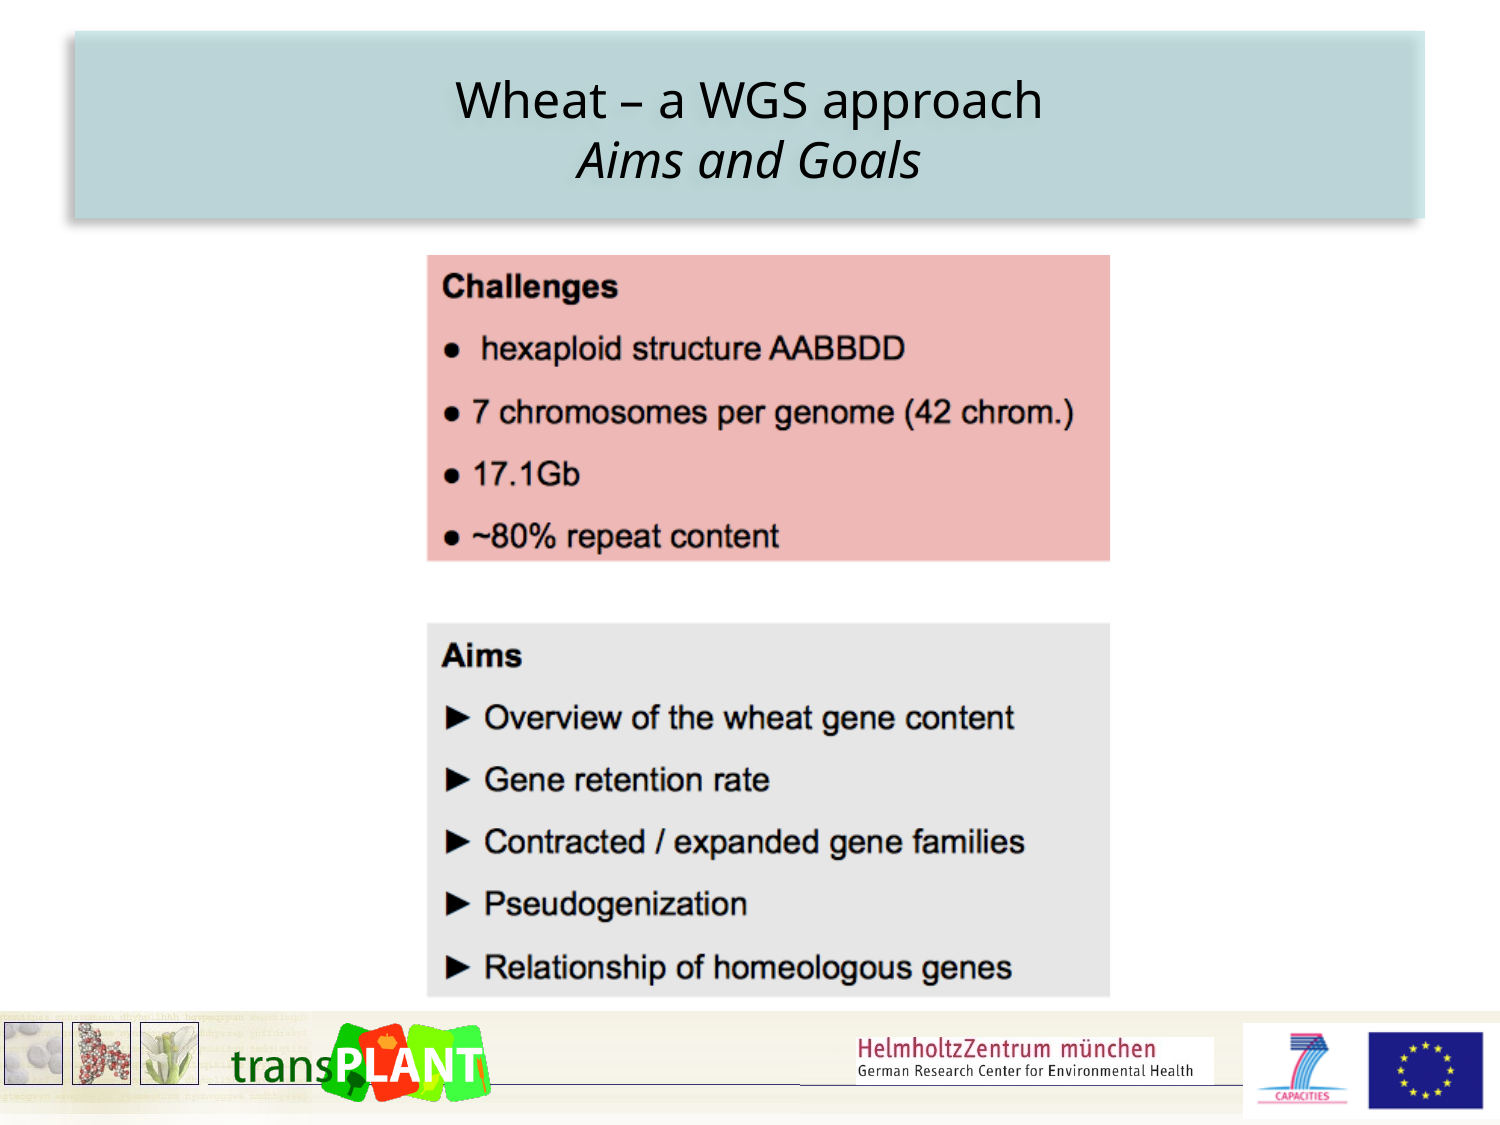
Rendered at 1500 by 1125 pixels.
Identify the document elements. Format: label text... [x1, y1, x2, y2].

picture [0, 1011, 1500, 1125]
title Wheat – a WGS approach Aims and Goals [75, 30, 1425, 219]
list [395, 255, 1111, 998]
